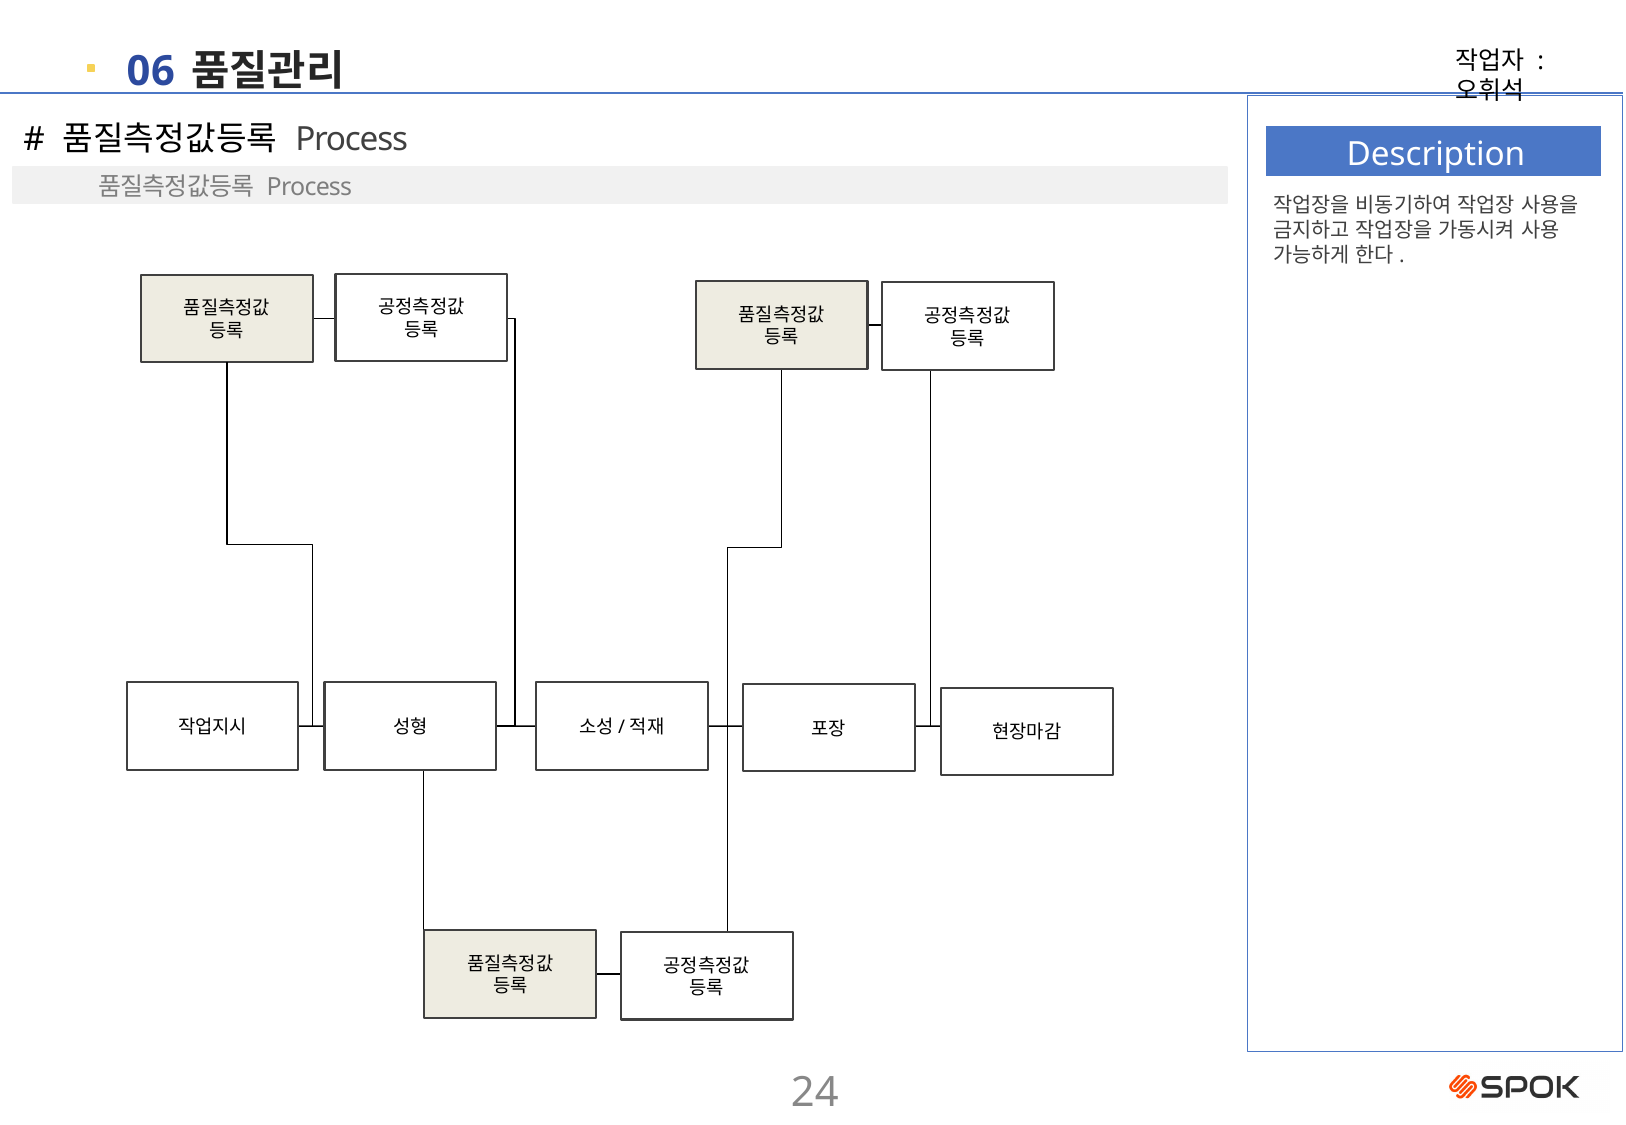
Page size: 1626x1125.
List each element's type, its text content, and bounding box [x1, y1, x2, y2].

text_box 작업자 : 오휘석 [1440, 37, 1625, 94]
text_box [87, 500, 453, 588]
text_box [87, 42, 408, 91]
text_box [11, 166, 1229, 205]
slide_number 24 [781, 1064, 844, 1116]
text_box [0, 92, 1623, 1052]
picture [1449, 1060, 1610, 1114]
